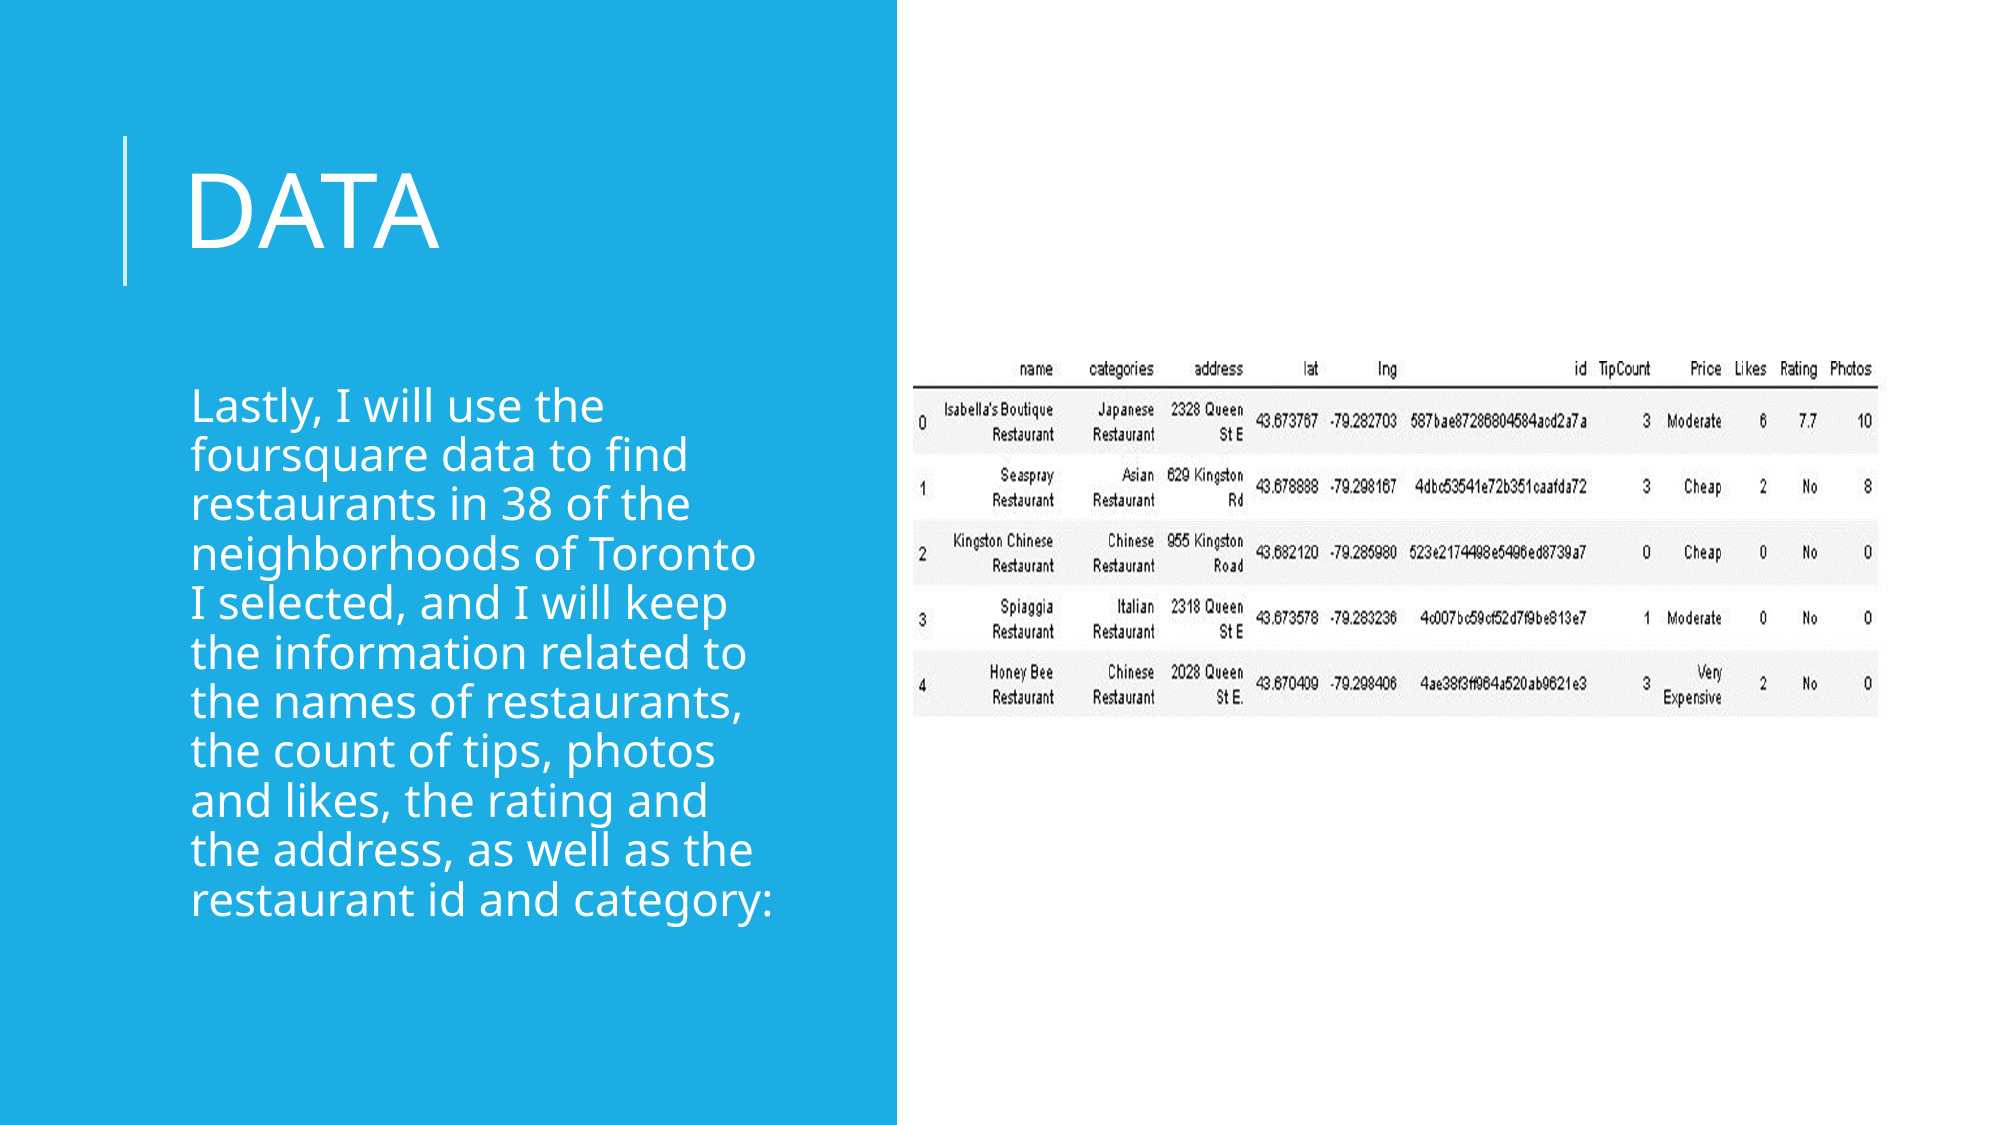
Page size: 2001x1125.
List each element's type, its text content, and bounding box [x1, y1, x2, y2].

title data [168, 96, 788, 342]
list Lastly, I will use the foursquare data to find restaurants in 38 of the neighborhoods of Toronto I selected, and I will keep the information related to the names of restaurants, the count of tips, photos and likes, the rating and the address, as well as the restaurant id and category: [168, 375, 790, 1020]
picture [913, 361, 1896, 732]
text_box [0, 0, 898, 1125]
